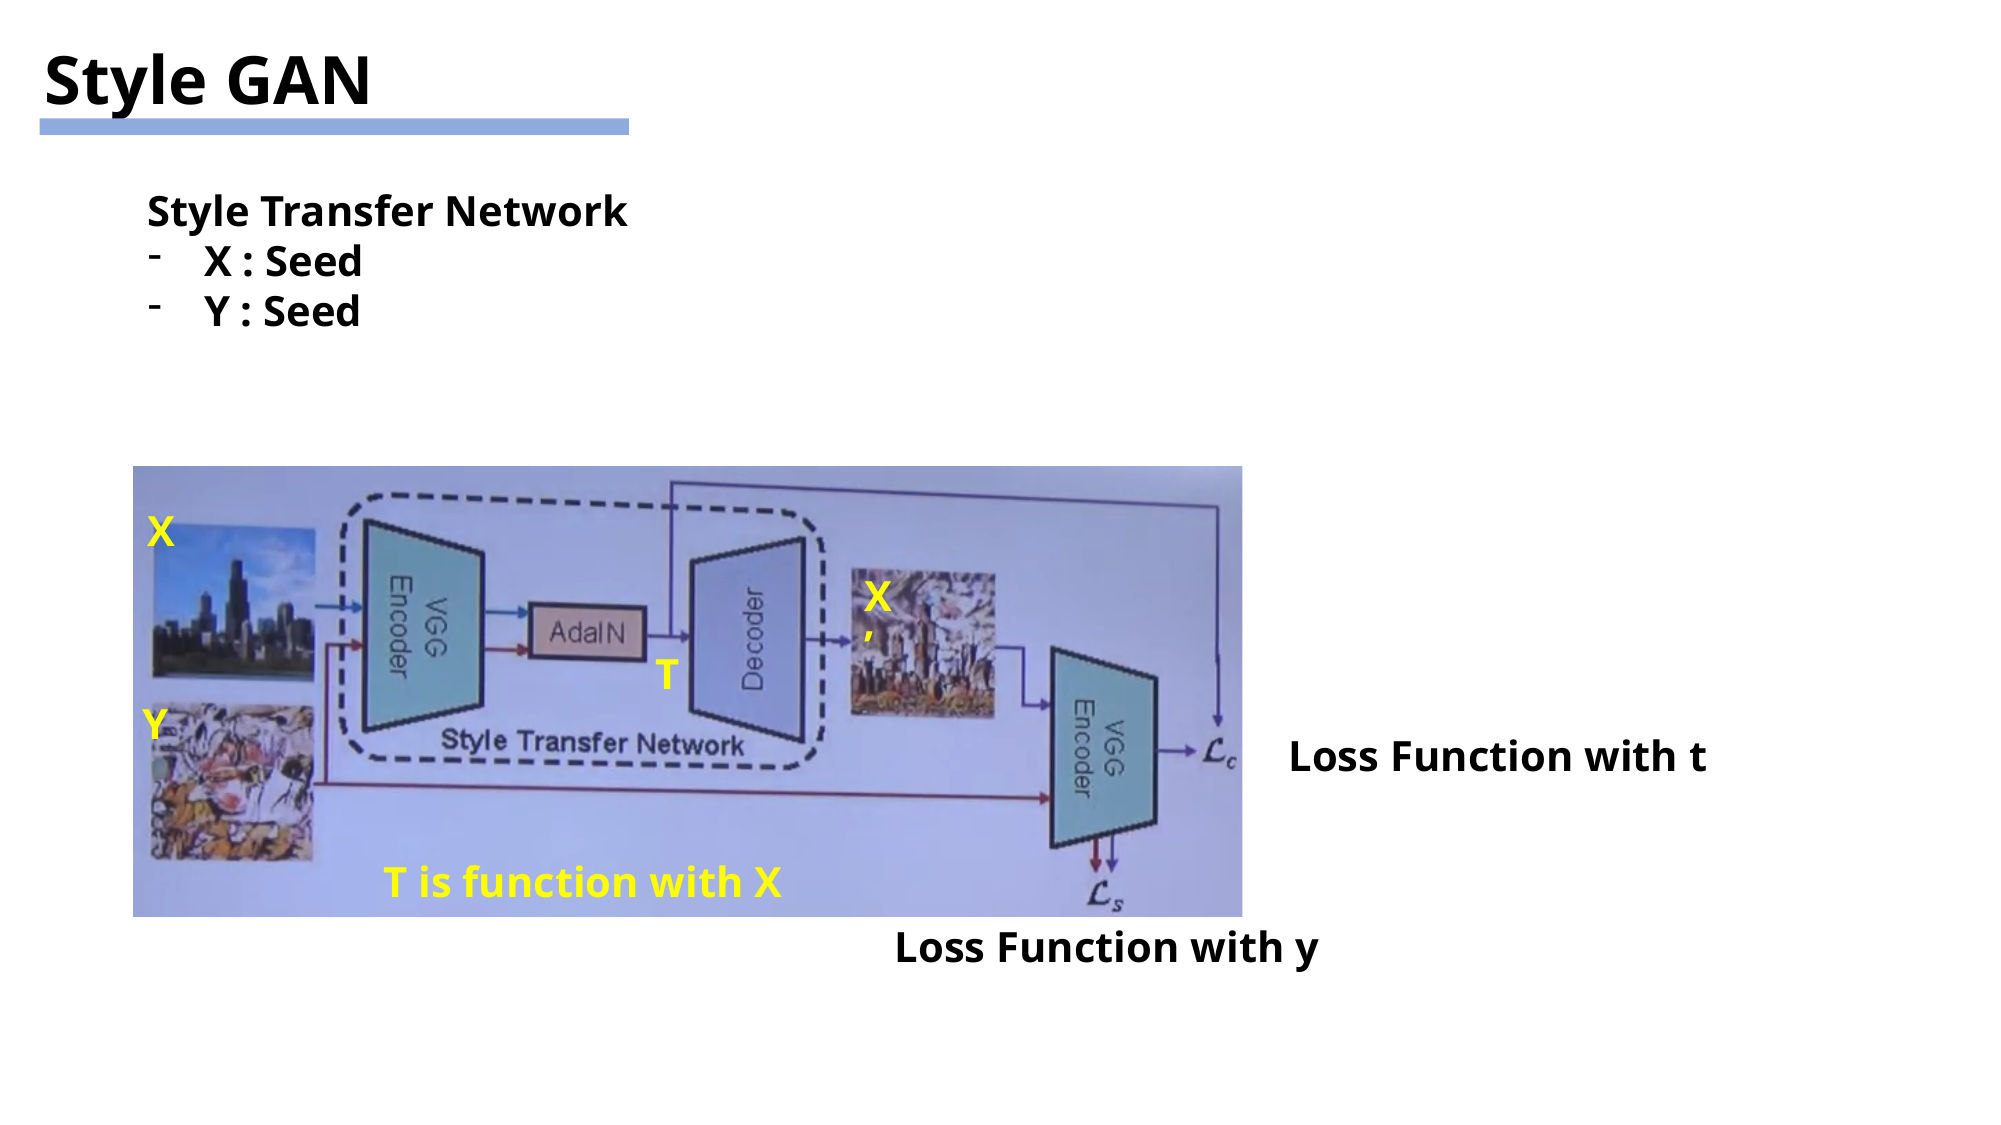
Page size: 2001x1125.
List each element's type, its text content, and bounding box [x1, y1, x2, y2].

text_box Loss Function with t [1273, 722, 1736, 788]
text_box Style Transfer Network X : Seed Y : Seed [133, 176, 824, 342]
text_box Loss Function with y [880, 913, 1357, 979]
text_box Style GAN [29, 30, 389, 126]
text_box Y [127, 690, 133, 755]
text_box [39, 117, 630, 136]
picture [133, 466, 1243, 917]
